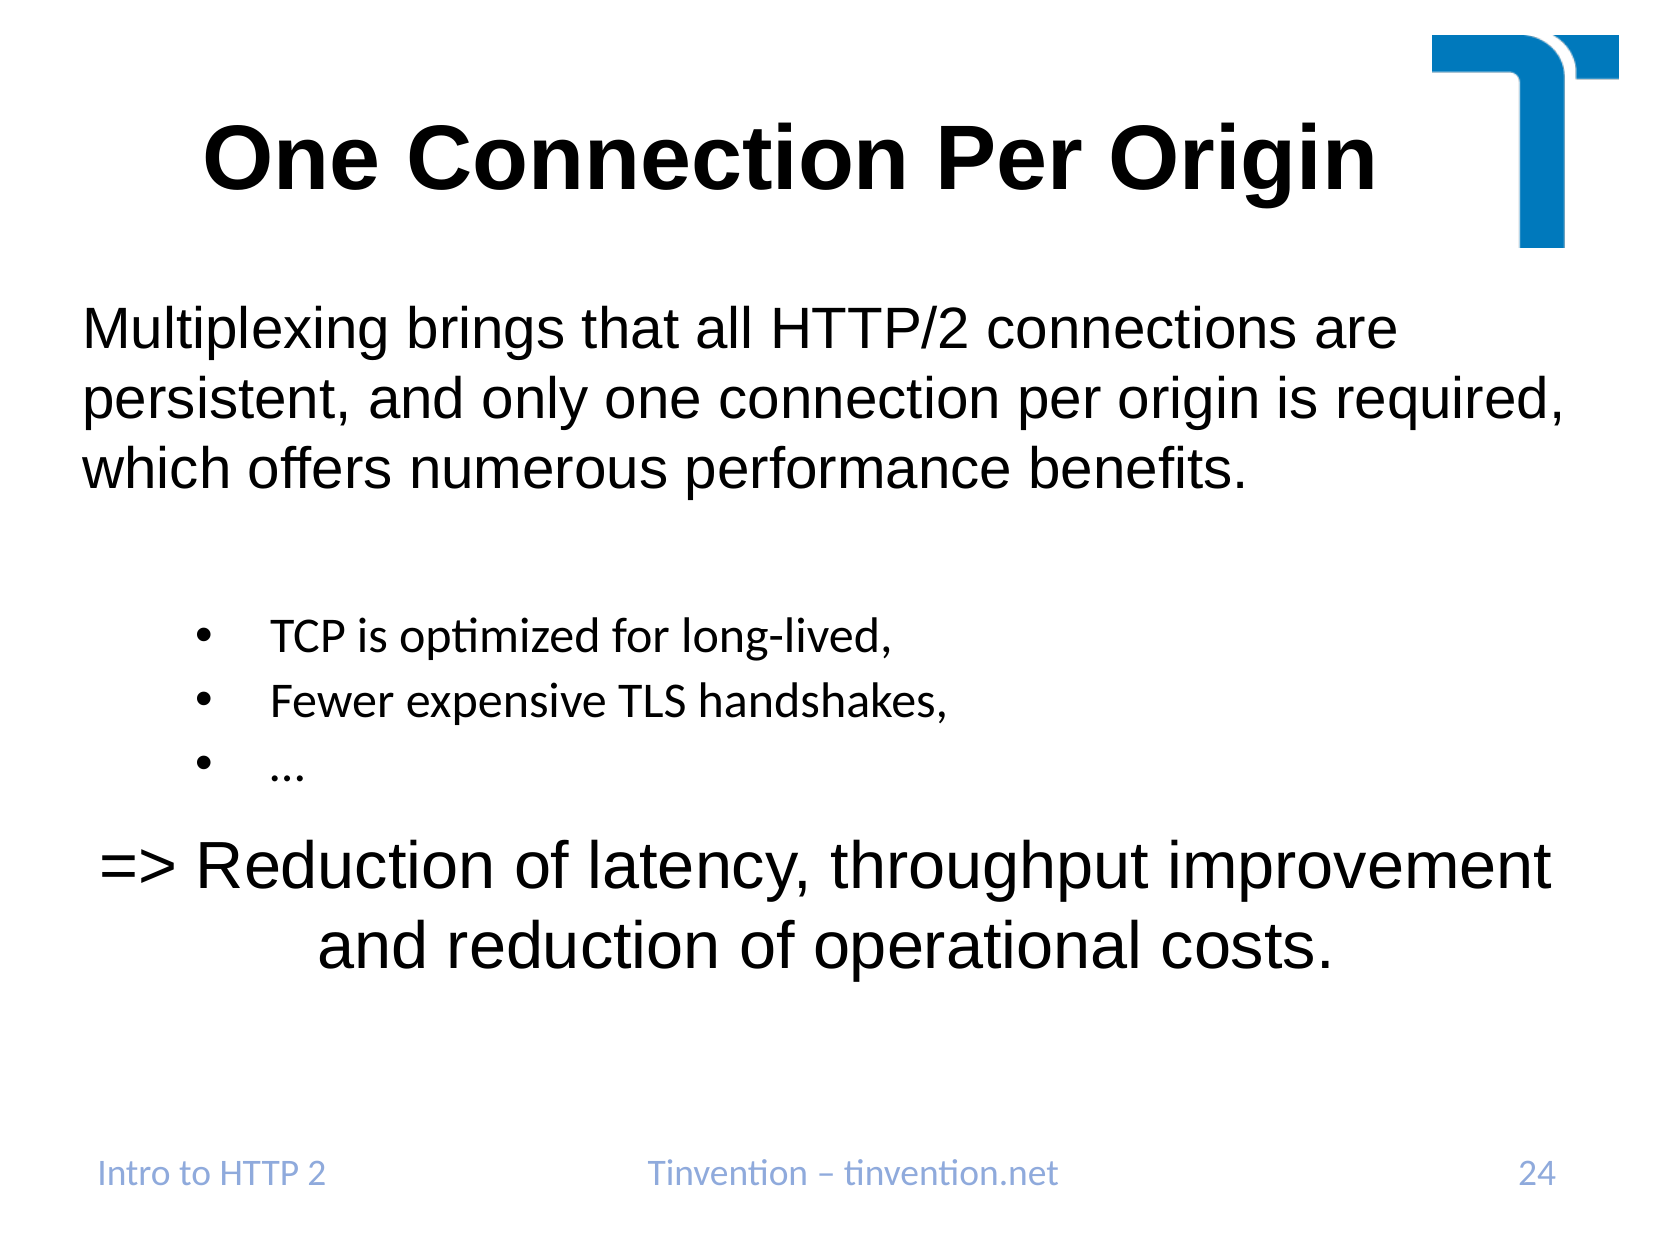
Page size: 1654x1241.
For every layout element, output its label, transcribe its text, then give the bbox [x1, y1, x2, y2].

list Multiplexing brings that all HTTP/2 connections are persistent, and only one connection per origin is required, which offers numerous performance benefits. TCP is optimized for long-lived, Fewer expensive TLS handshakes, … => Reduction of latency, throughput improvement and reduction of operational costs. [82, 290, 1571, 1010]
title One Connection Per Origin [82, 49, 1500, 257]
picture [1432, 35, 1619, 248]
